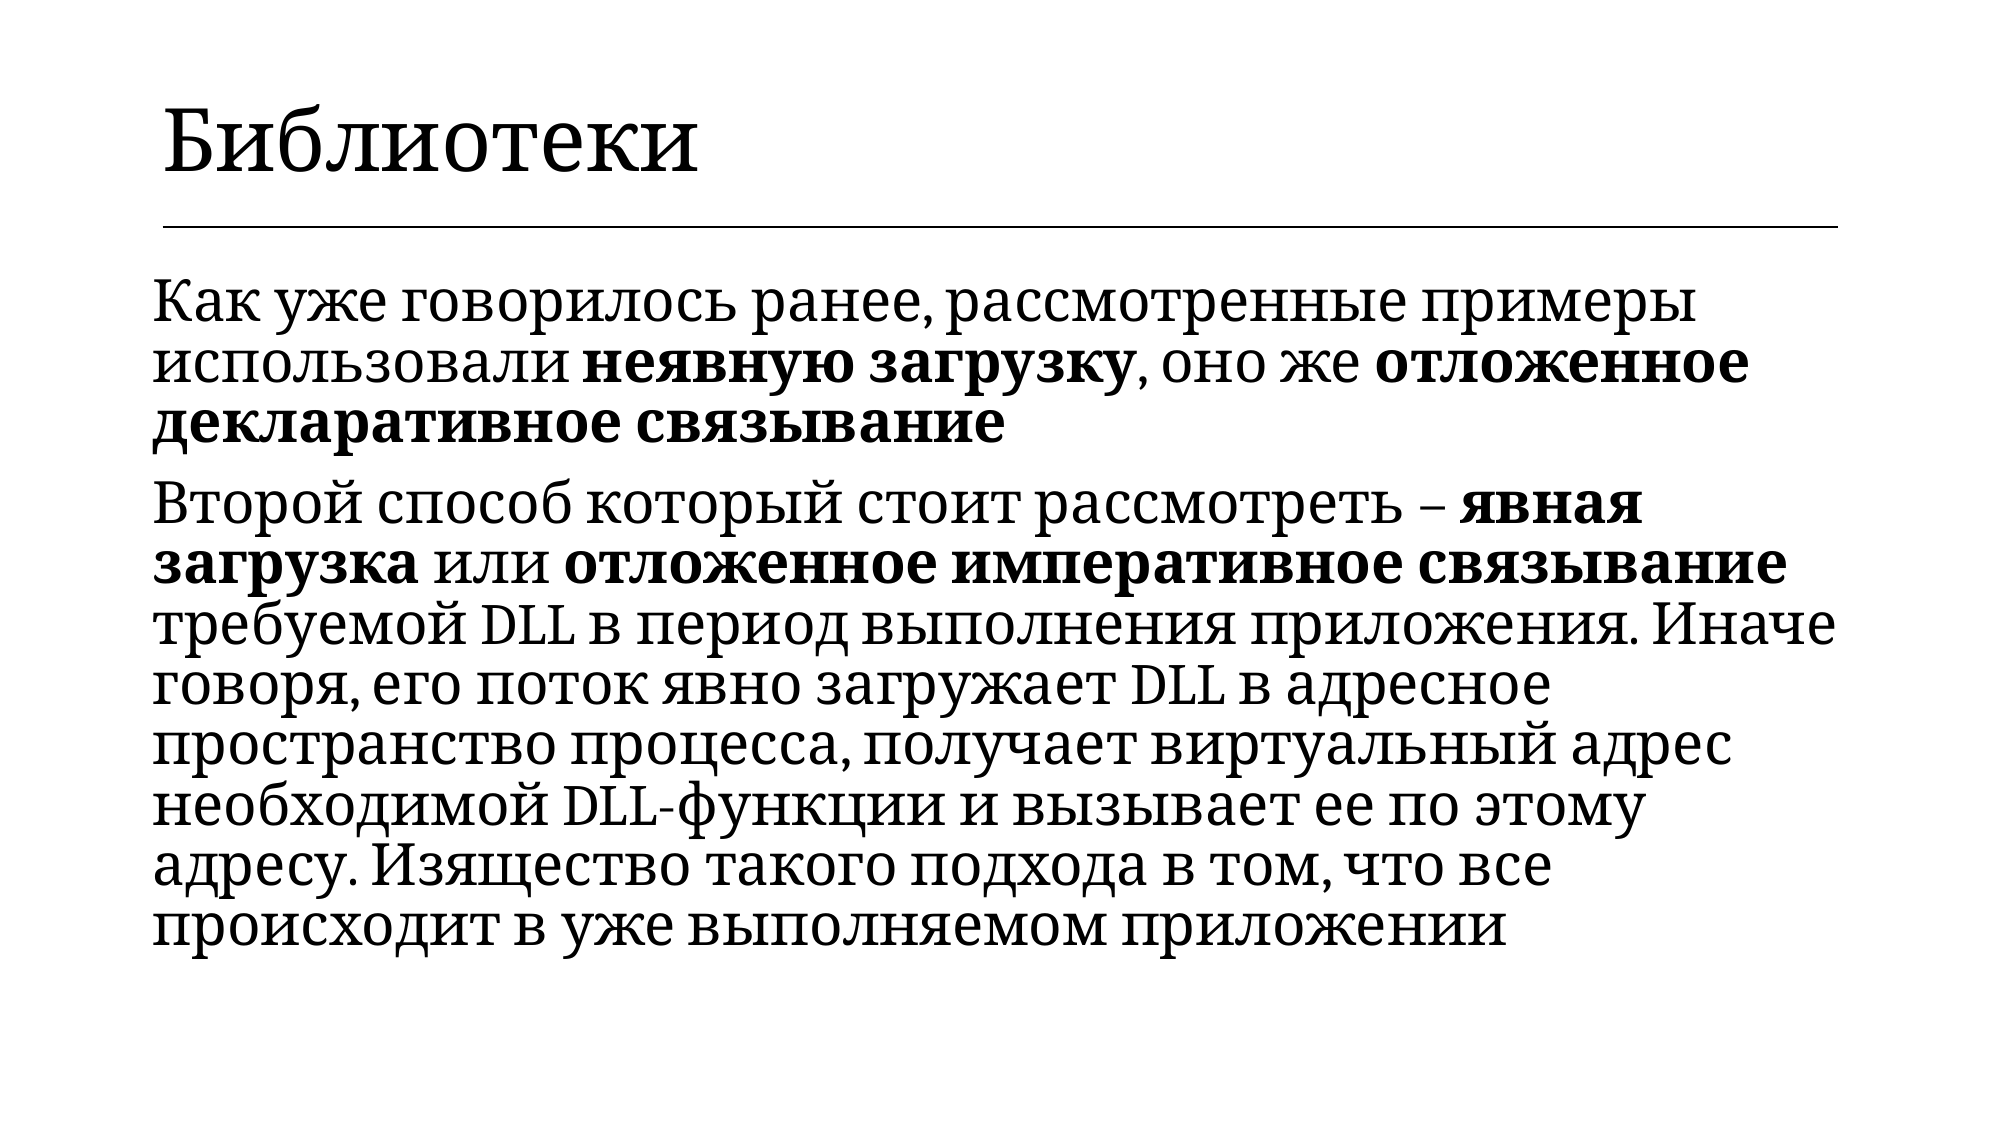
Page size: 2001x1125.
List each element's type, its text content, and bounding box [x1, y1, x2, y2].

list Как уже говорилось ранее, рассмотренные примеры использовали неявную загрузку, оно же отложенное декларативное связывание Второй способ который стоит рассмотреть – явная загрузка или отложенное императивное связывание требуемой DLL в период выполнения приложения. Иначе говоря, его поток явно загружает DLL в адресное пространство процесса, получает виртуальный адрес необходимой DLL-функции и вызывает ее по этому адресу. Изящество такого подхода в том, что все происходит в уже выполняемом приложении [137, 266, 1863, 1039]
table_header Библиотеки [163, 60, 1838, 226]
